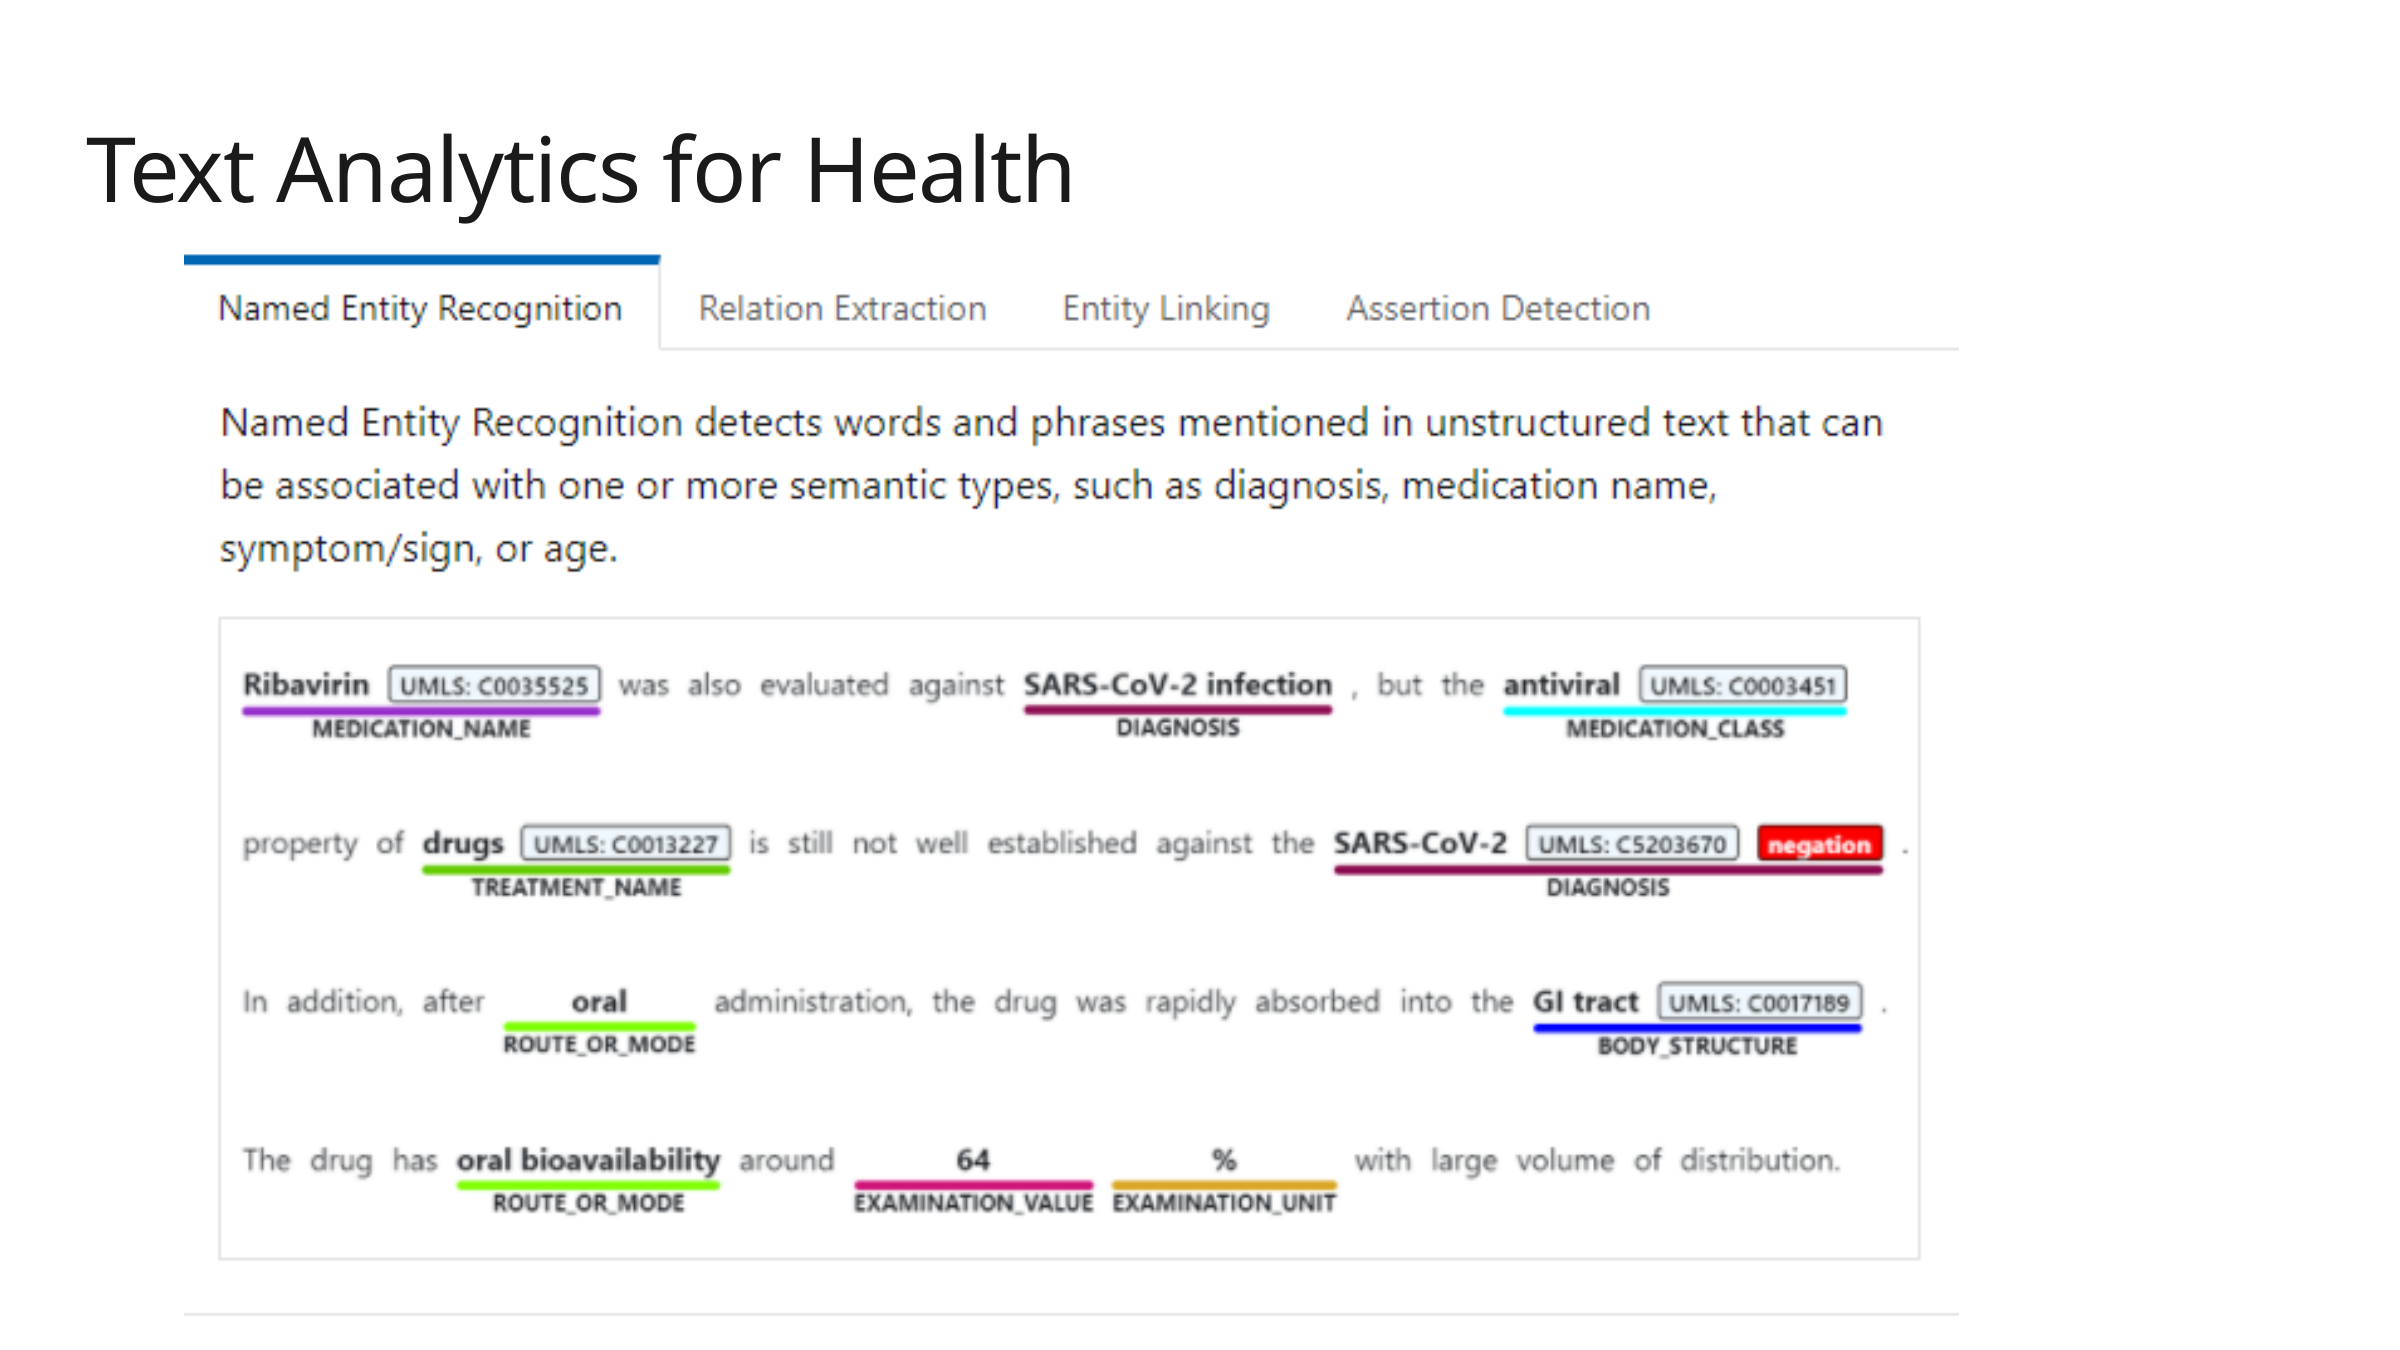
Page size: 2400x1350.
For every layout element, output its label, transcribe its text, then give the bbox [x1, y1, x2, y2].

title Text Analytics for Health [86, 123, 1887, 222]
picture [184, 253, 1959, 1335]
